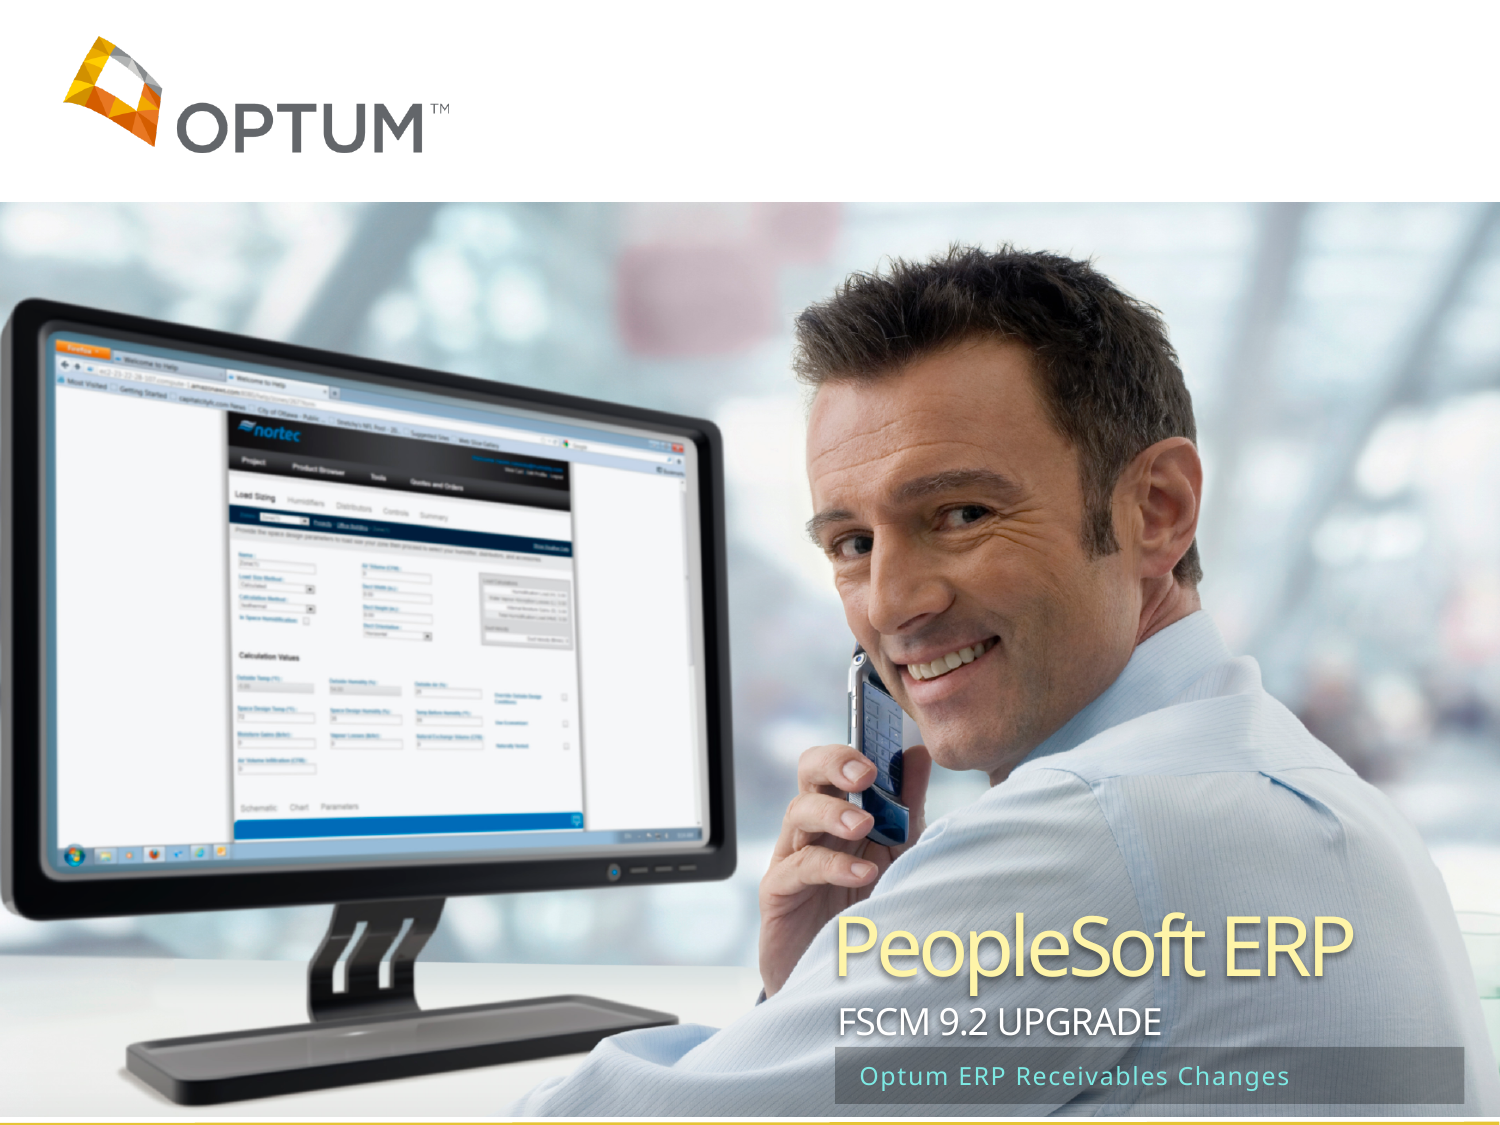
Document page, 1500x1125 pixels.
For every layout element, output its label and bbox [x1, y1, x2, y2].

picture [0, 201, 1500, 1117]
picture [63, 36, 449, 153]
text_box [822, 884, 1465, 1105]
